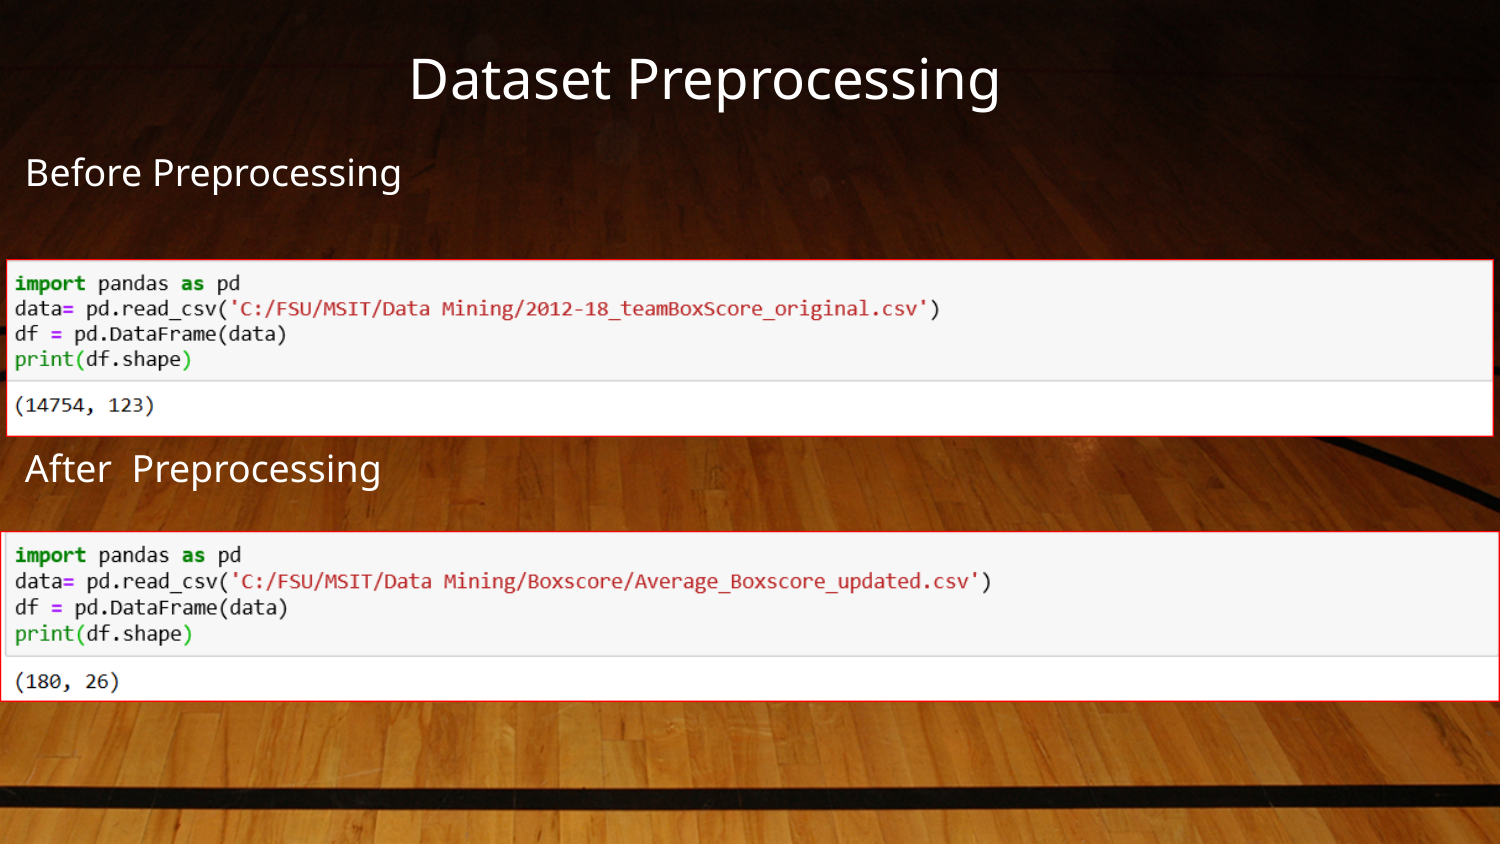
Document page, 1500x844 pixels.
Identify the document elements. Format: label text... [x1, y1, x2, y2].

list Before Preprocessing [13, 148, 975, 229]
title Dataset Preprocessing [131, 37, 1280, 118]
list After Preprocessing [13, 446, 975, 524]
picture [0, 0, 1500, 844]
